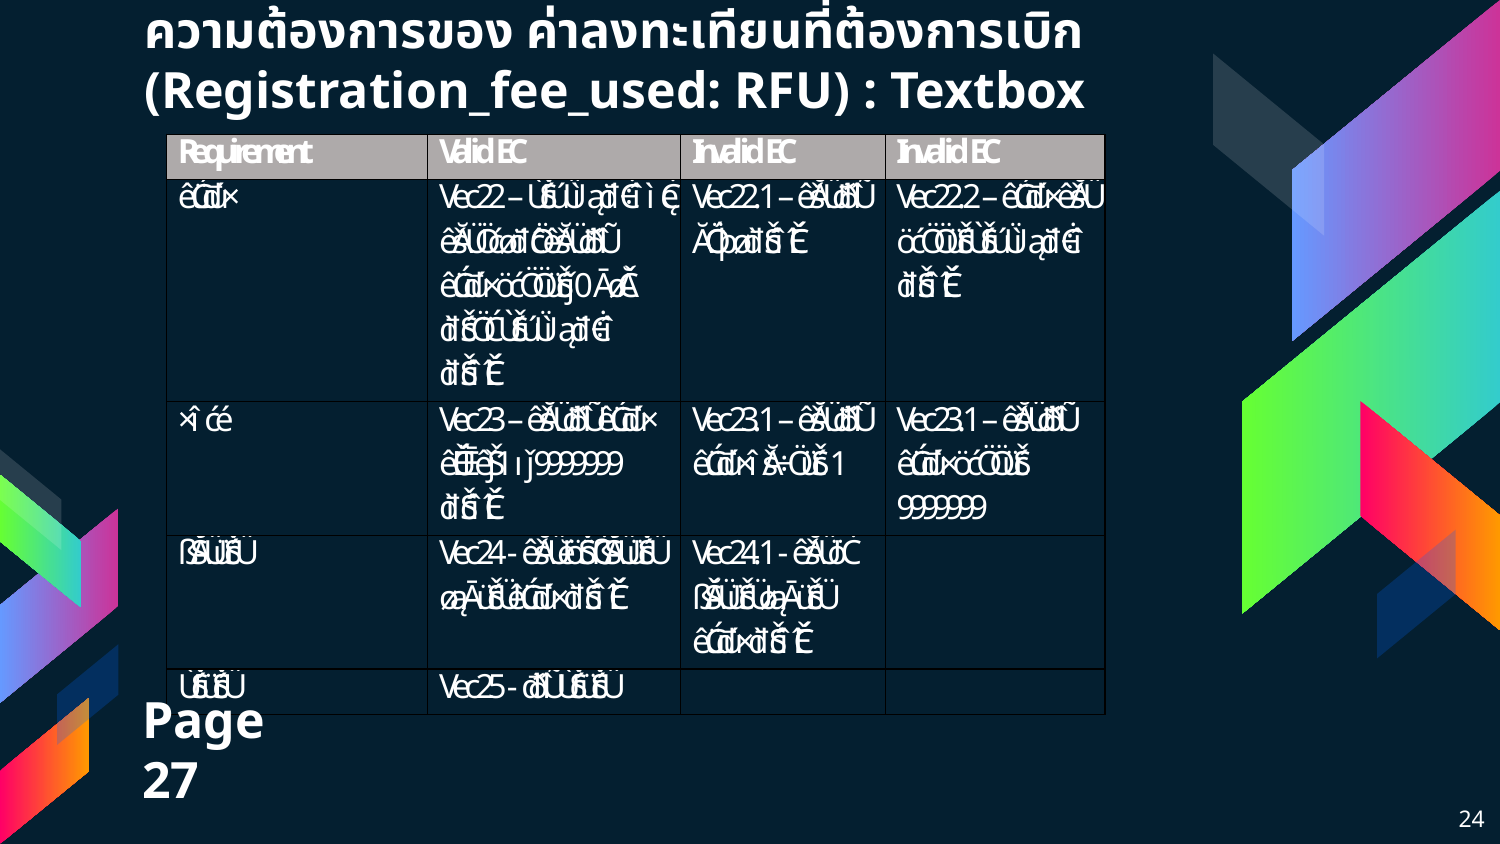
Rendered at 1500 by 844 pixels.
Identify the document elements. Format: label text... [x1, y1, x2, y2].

text_box Page 27 [127, 719, 341, 824]
title ความต้องการของ ค่าลงทะเทียนที่ต้องการเบิก (Registration_fee_used: RFU) : Textbox [129, 29, 1404, 134]
slide_number 24 [1403, 789, 1500, 844]
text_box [165, 133, 1248, 764]
